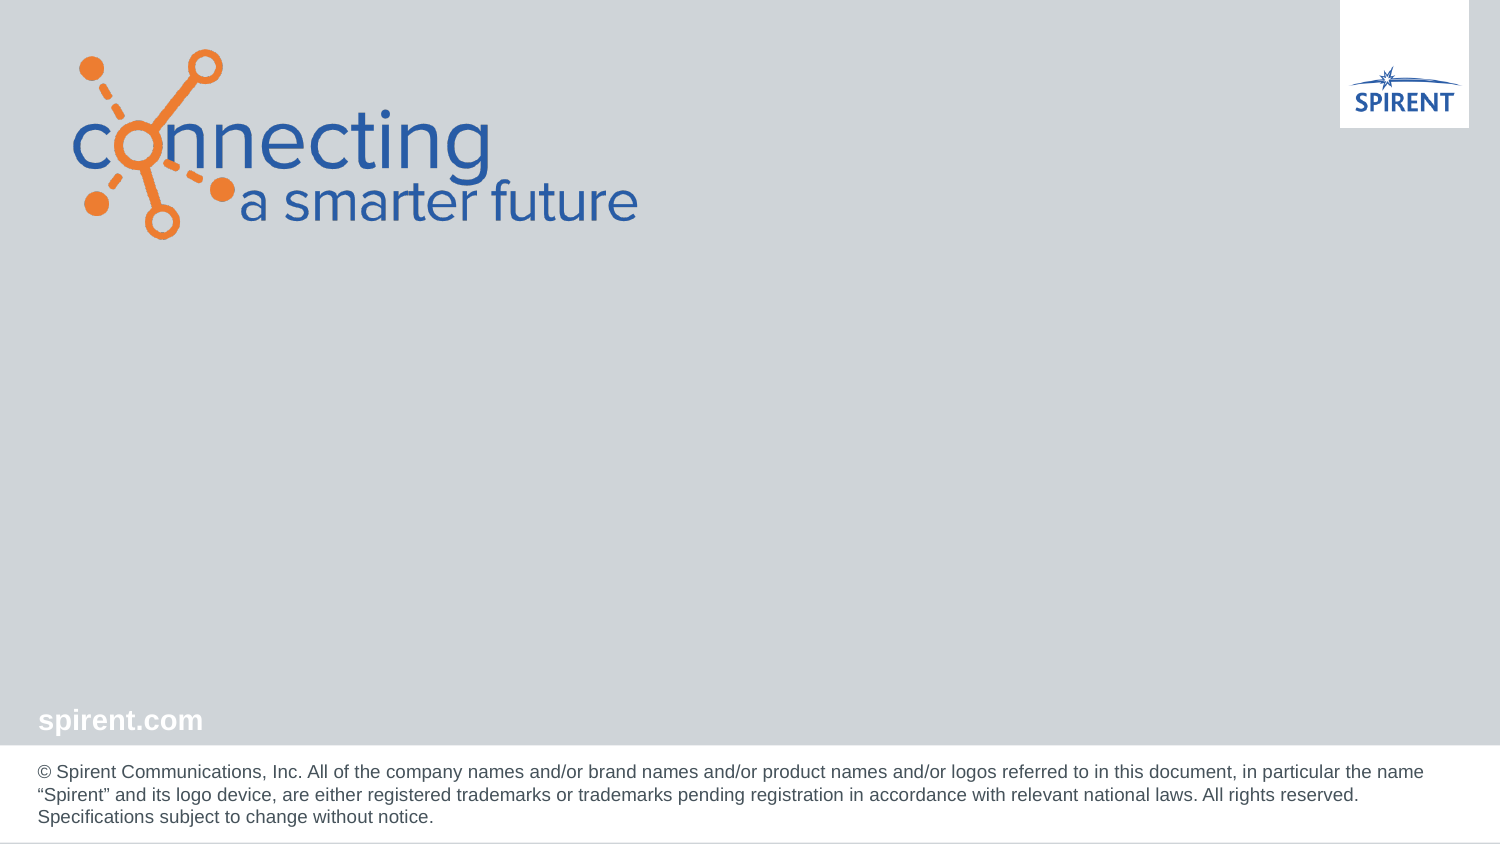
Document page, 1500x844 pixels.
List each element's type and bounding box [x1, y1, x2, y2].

picture [15, 49, 714, 275]
picture [1340, 0, 1469, 128]
